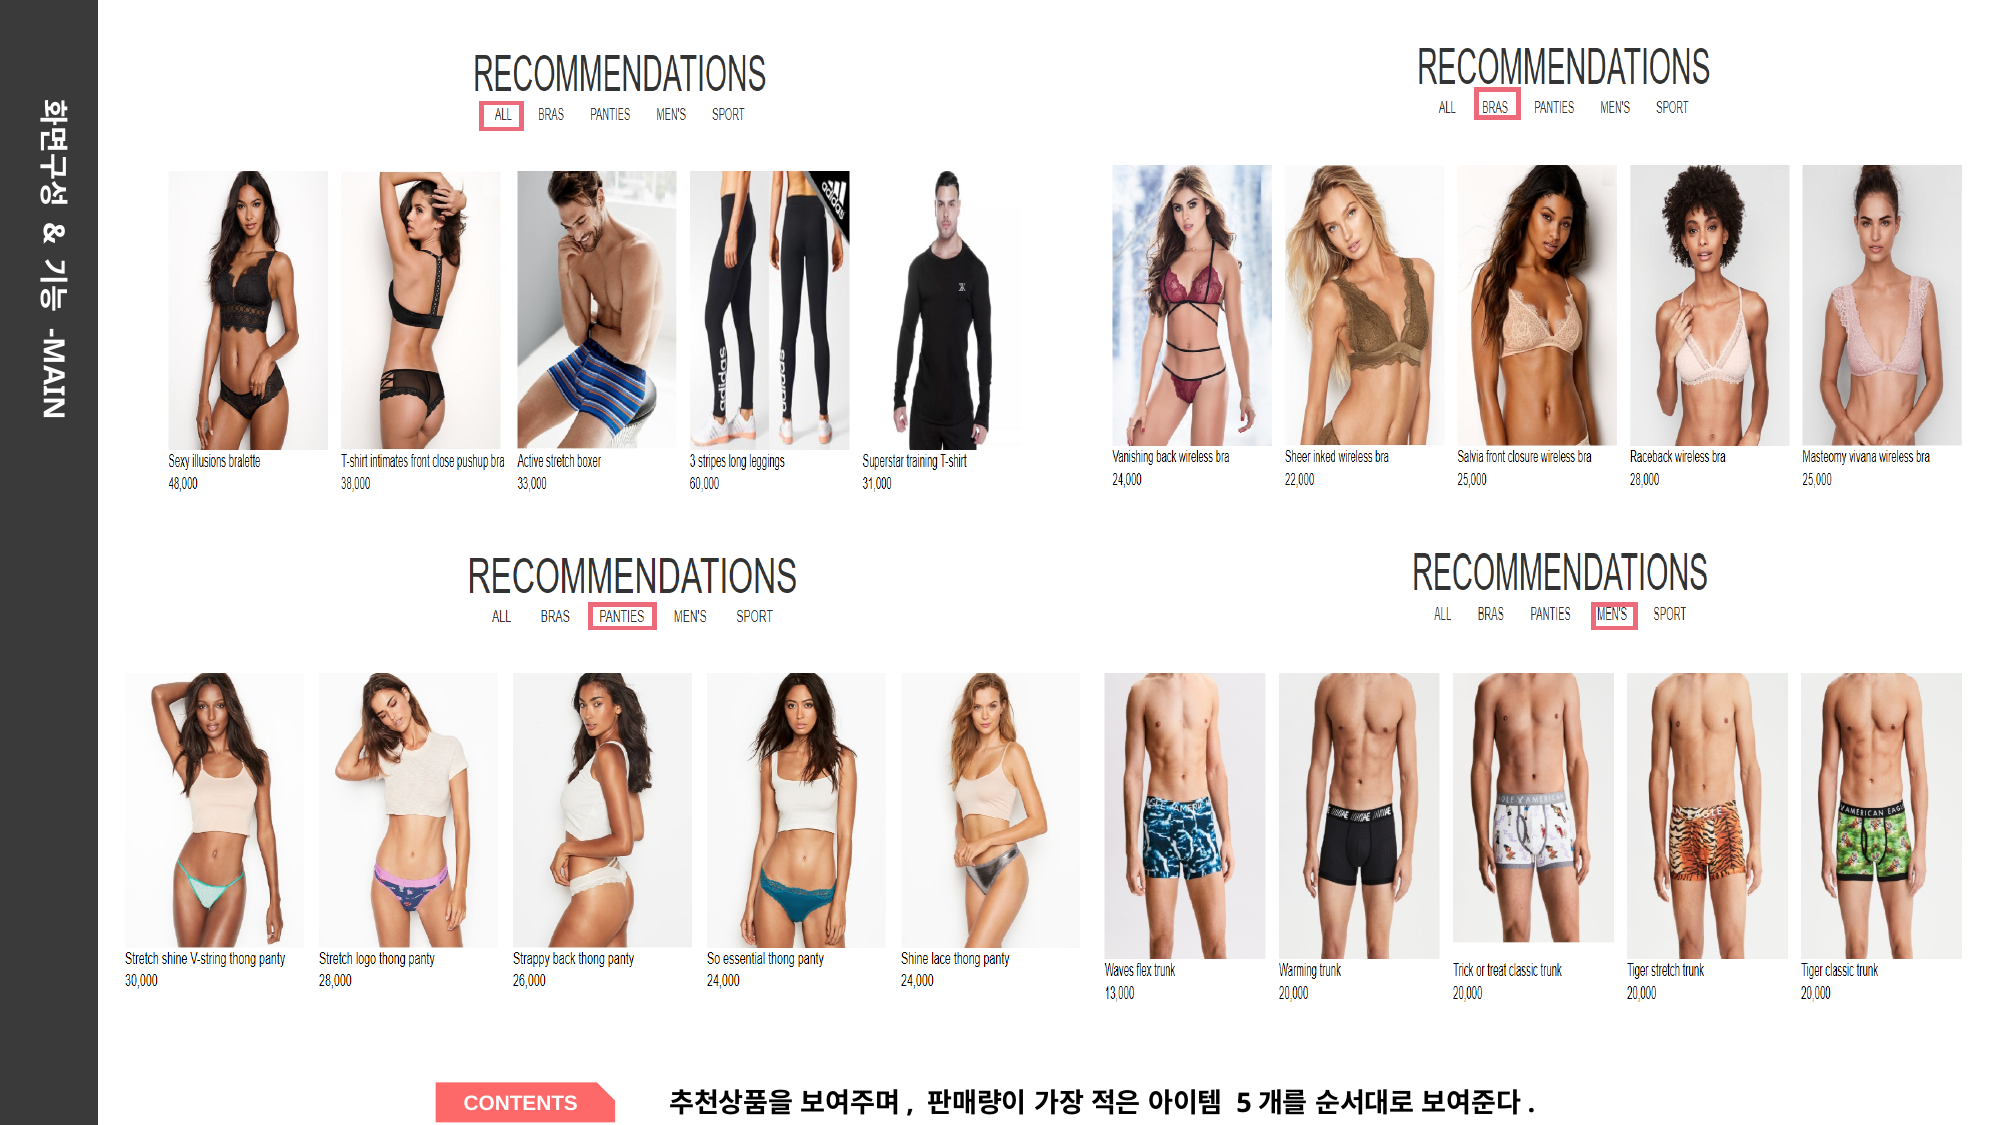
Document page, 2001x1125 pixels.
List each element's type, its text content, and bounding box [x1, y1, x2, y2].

picture [114, 538, 1087, 1008]
picture [1102, 31, 1967, 501]
picture [1102, 538, 1967, 1008]
text_box 추천상품을 보여주며, 판매량이 가장 적은 아이템 5개를 순서대로 보여준다. [654, 1078, 1551, 1125]
text_box 화면구성 & 기능 -MAIN [14, 84, 81, 448]
picture [155, 31, 1026, 501]
text_box [0, 0, 99, 1125]
text_box CONTENTS [434, 1081, 617, 1124]
